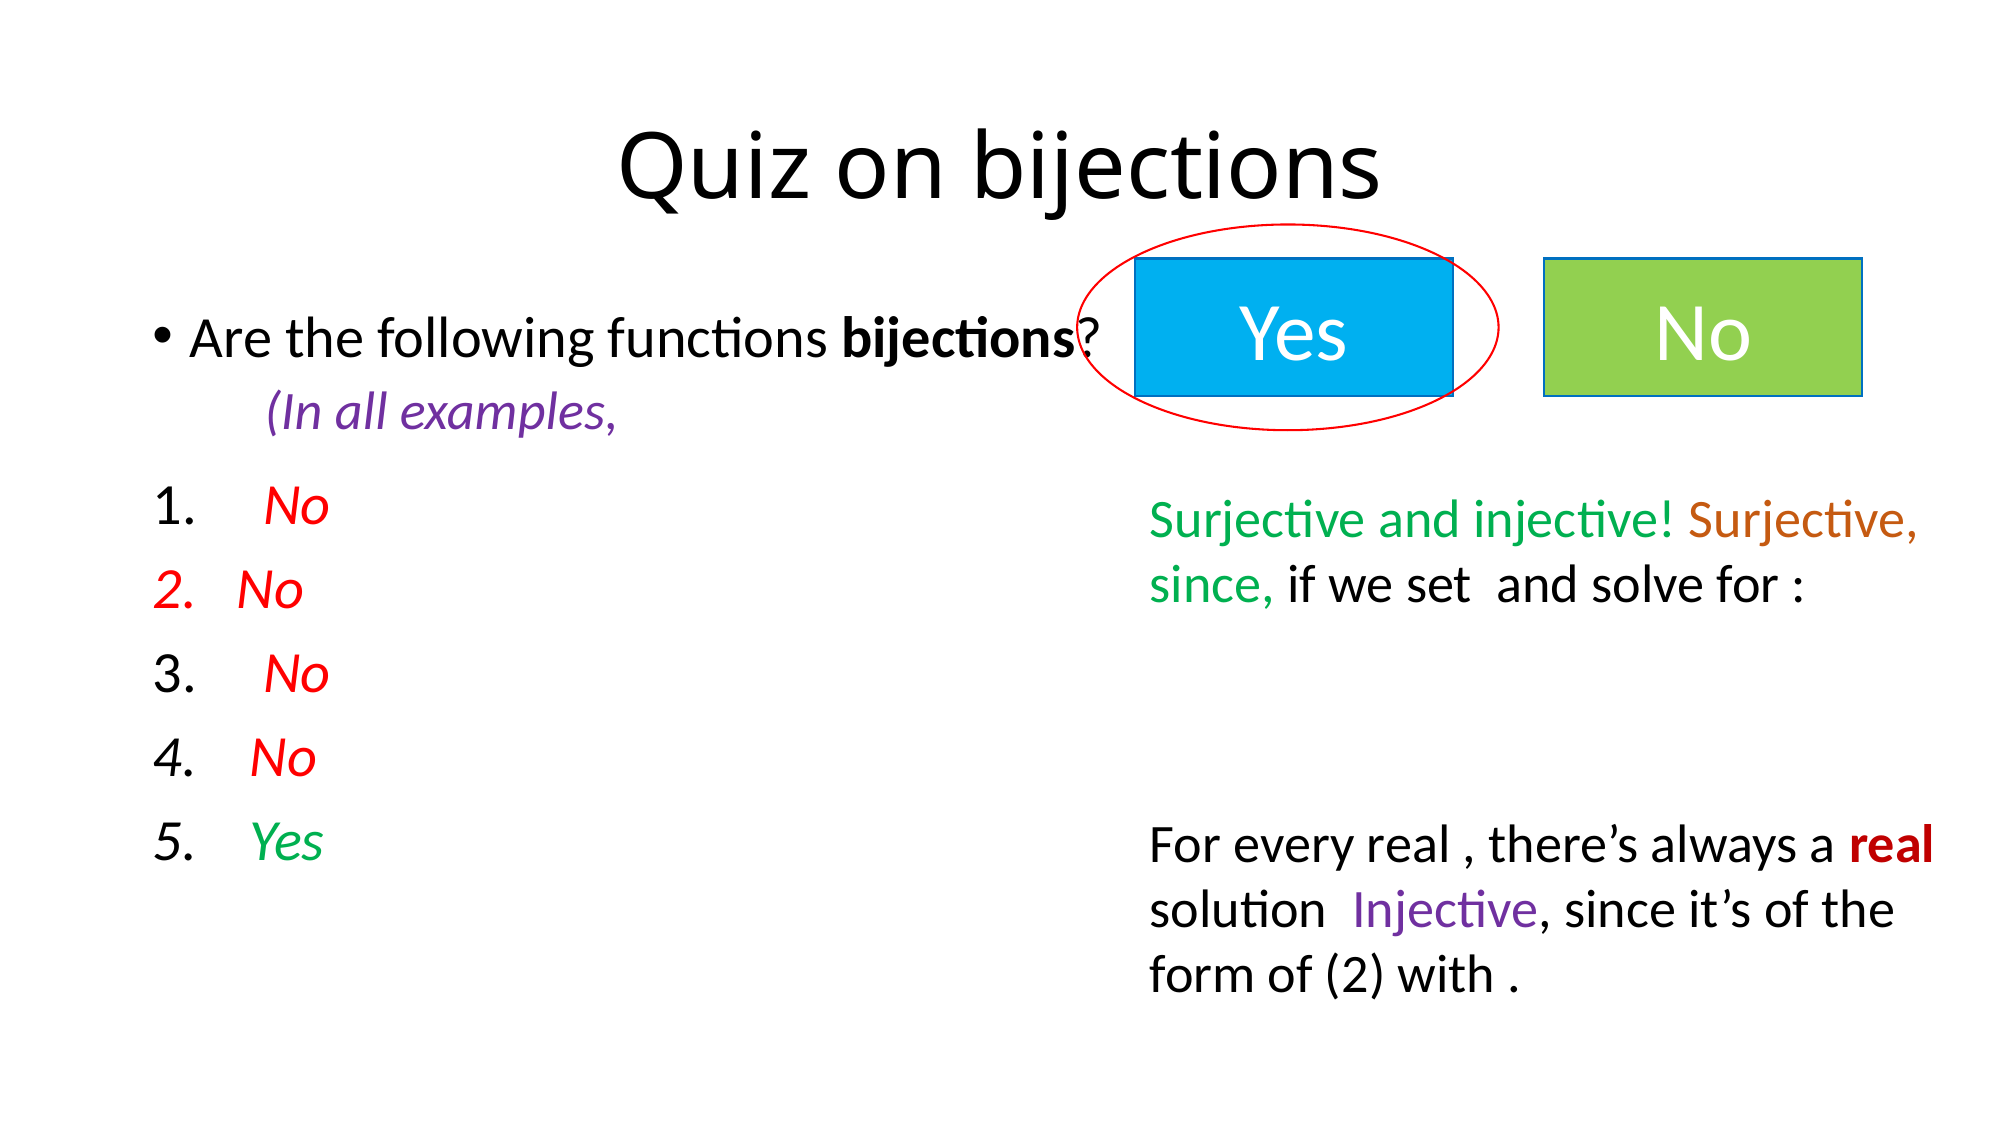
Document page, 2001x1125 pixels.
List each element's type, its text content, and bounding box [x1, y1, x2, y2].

text_box No [1543, 257, 1863, 397]
title Quiz on bijections [137, 59, 1863, 278]
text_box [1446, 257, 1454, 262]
text_box [1076, 223, 1500, 432]
